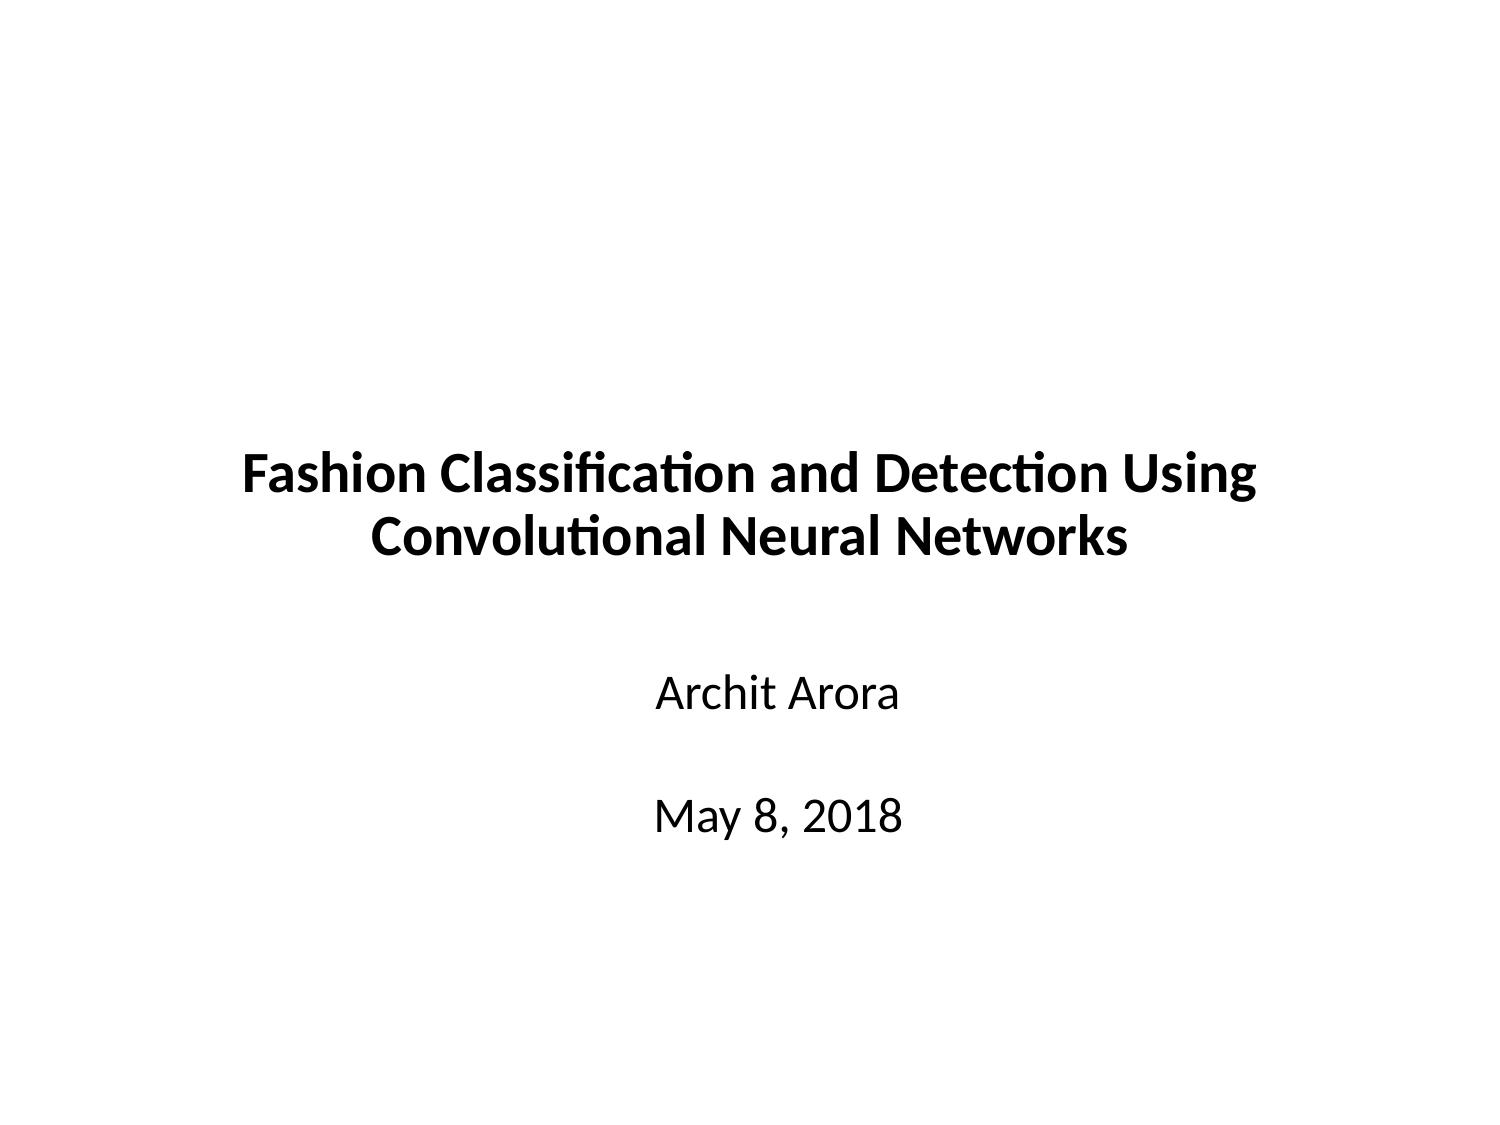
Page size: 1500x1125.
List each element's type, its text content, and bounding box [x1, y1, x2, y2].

subtitle Archit Arora May 8, 2018 [187, 590, 1313, 863]
title Fashion Classification and Detection Using Convolutional Neural Networks [187, 184, 1313, 576]
